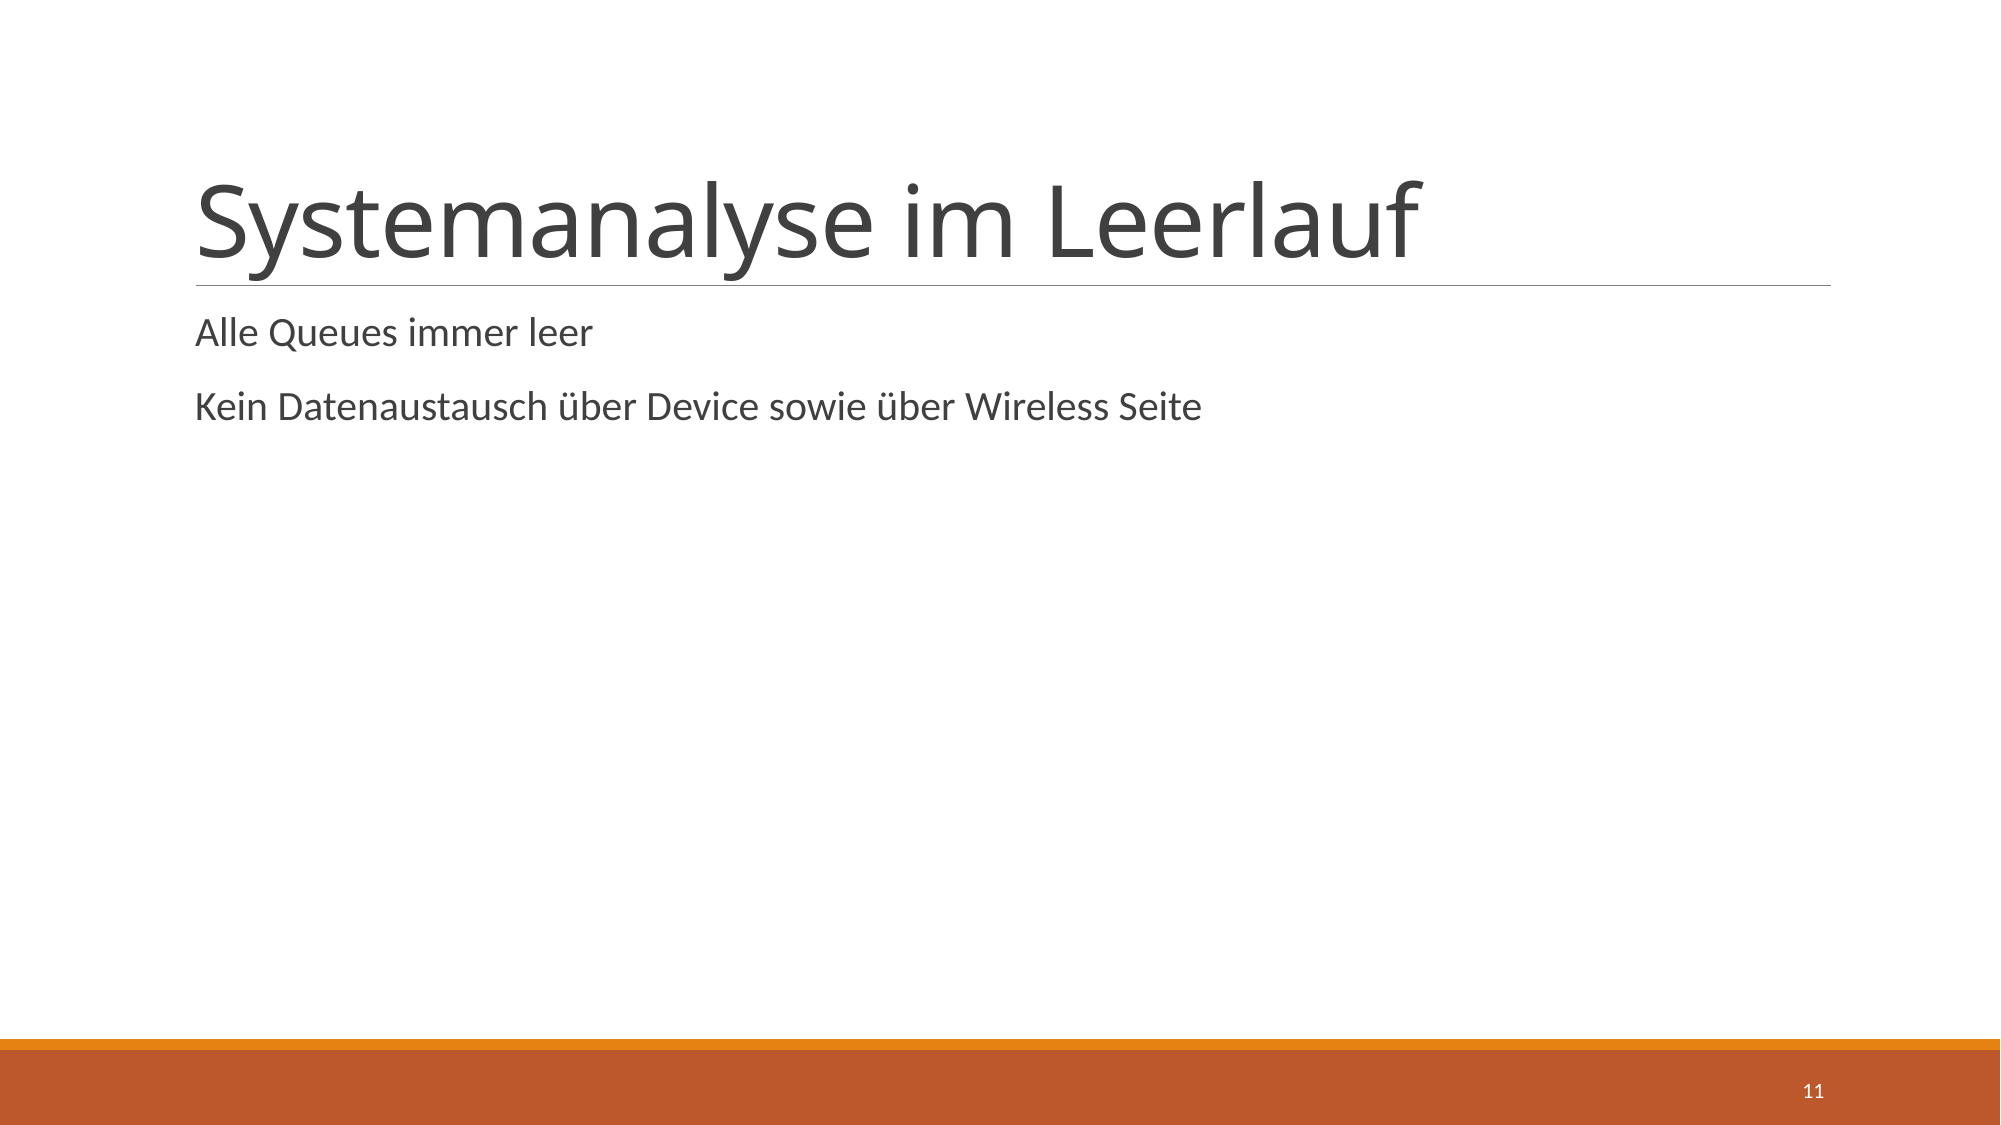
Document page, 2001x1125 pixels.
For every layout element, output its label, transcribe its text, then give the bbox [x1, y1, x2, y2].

list Alle Queues immer leer Kein Datenaustausch über Device sowie über Wireless Seite [180, 302, 1830, 963]
title Systemanalyse im Leerlauf [180, 47, 1830, 285]
slide_number 11 [1624, 1059, 1840, 1120]
